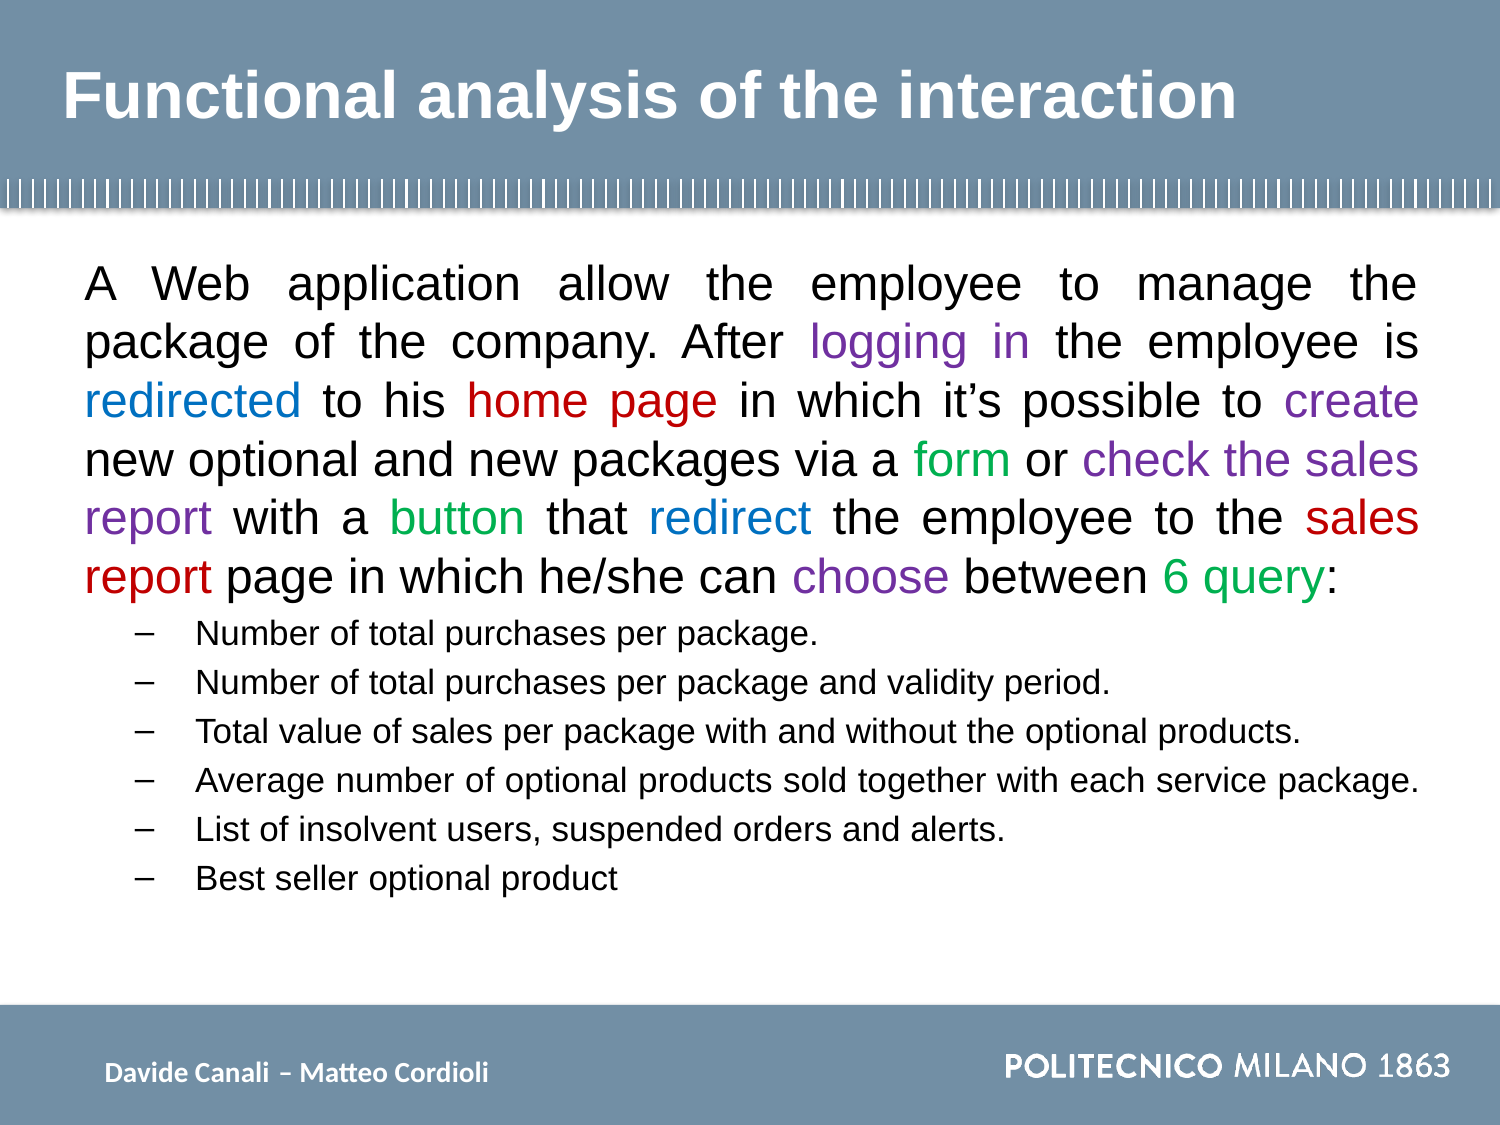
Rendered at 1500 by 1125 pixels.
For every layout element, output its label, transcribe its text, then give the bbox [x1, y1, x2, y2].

title Functional analysis of the interaction [47, 22, 1455, 161]
picture [999, 1041, 1456, 1089]
text_box Davide Canali – Matteo Cordioli [36, 1028, 558, 1107]
list A Web application allow the employee to manage the package of the company. After logging in the employee is redirected to his home page in which it’s possible to create new optional and new packages via a form or check the sales report with a button that redirect the employee to the sales report page in which he/she can choose between 6 query: Number of total purchases per package. Number of total purchases per package and validity period. Total value of sales per package with and without the optional products. Average number of optional products sold together with each service package. List of insolvent users, suspended orders and alerts. Best seller optional product [69, 244, 1435, 987]
